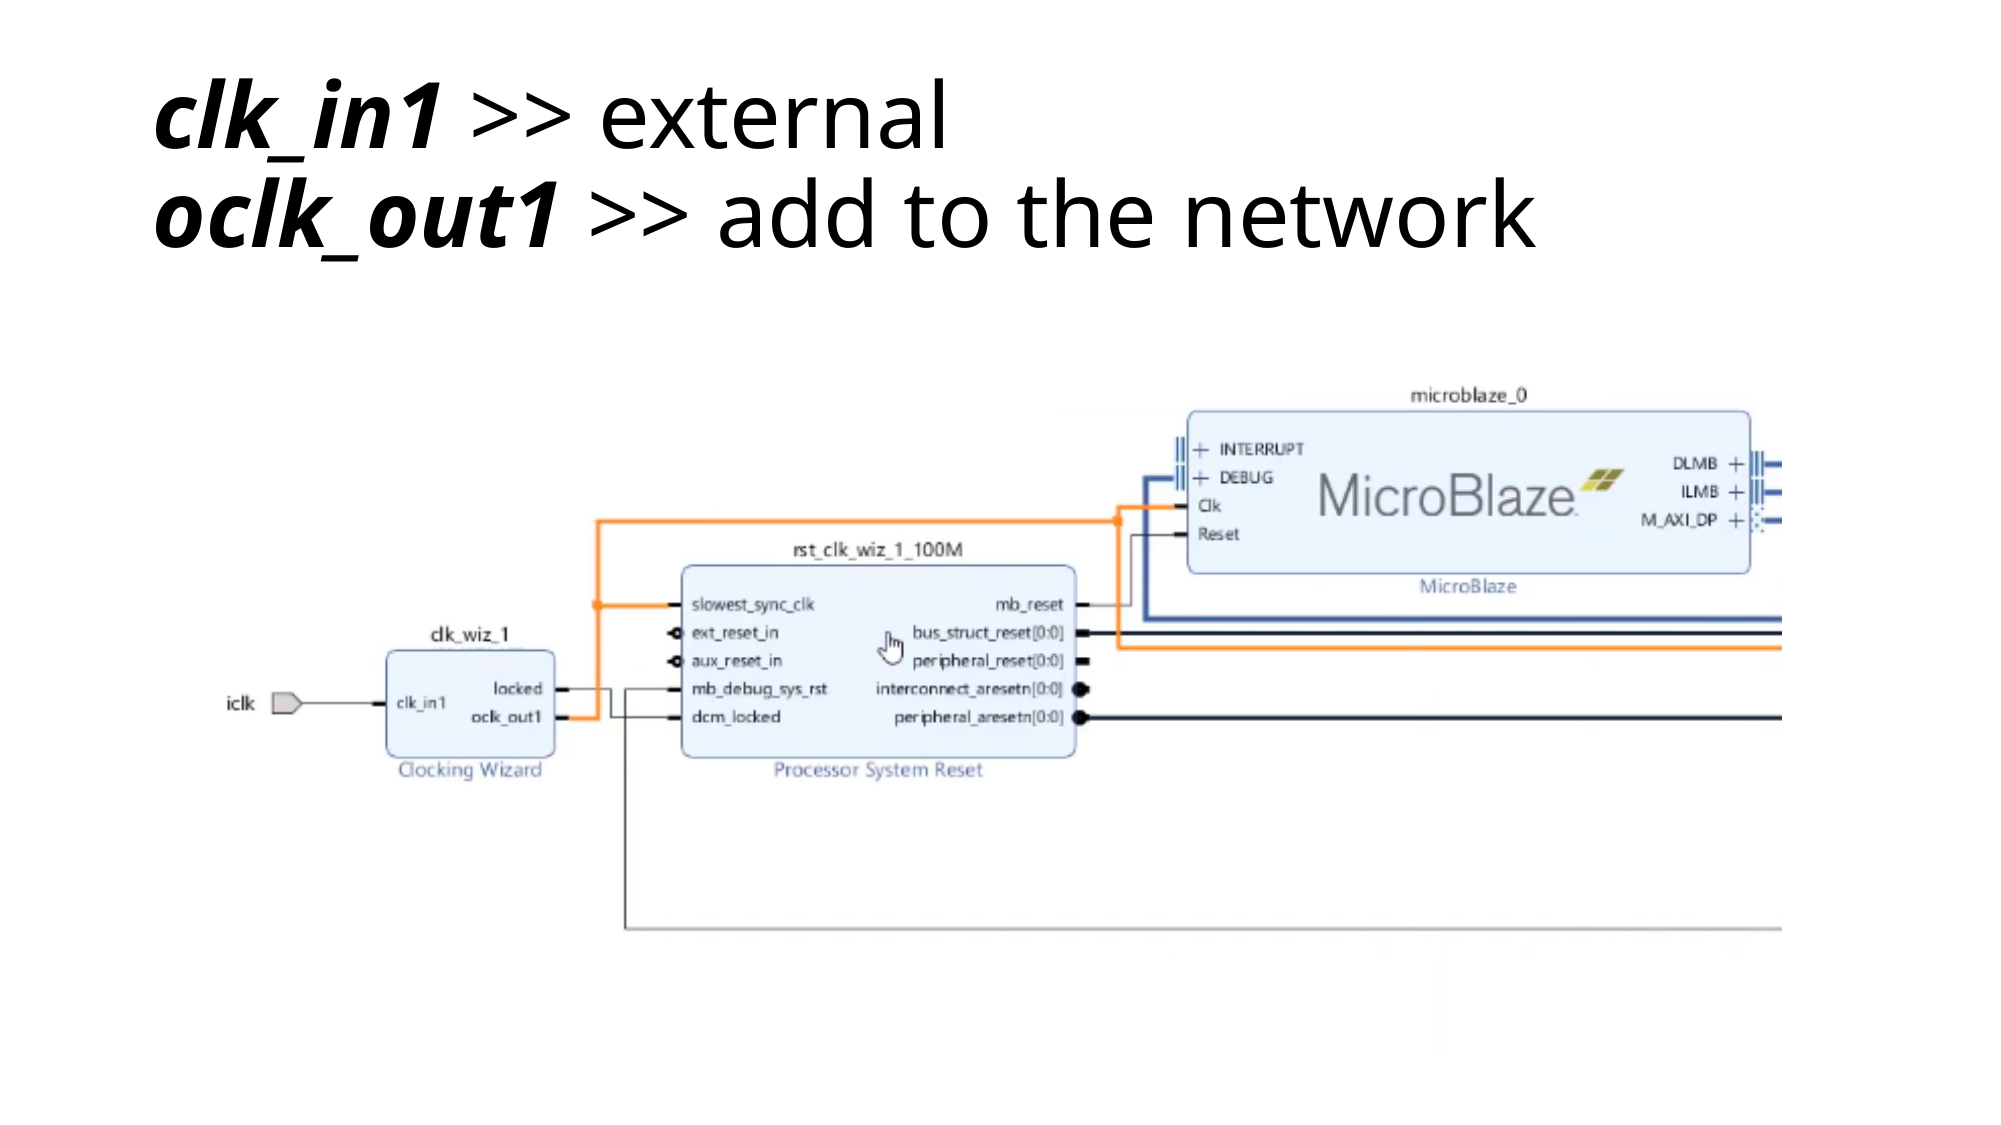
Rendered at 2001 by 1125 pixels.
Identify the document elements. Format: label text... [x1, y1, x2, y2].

title clk_in1 >> external oclk_out1 >> add to the network [137, 59, 1863, 278]
picture [218, 322, 1782, 1073]
